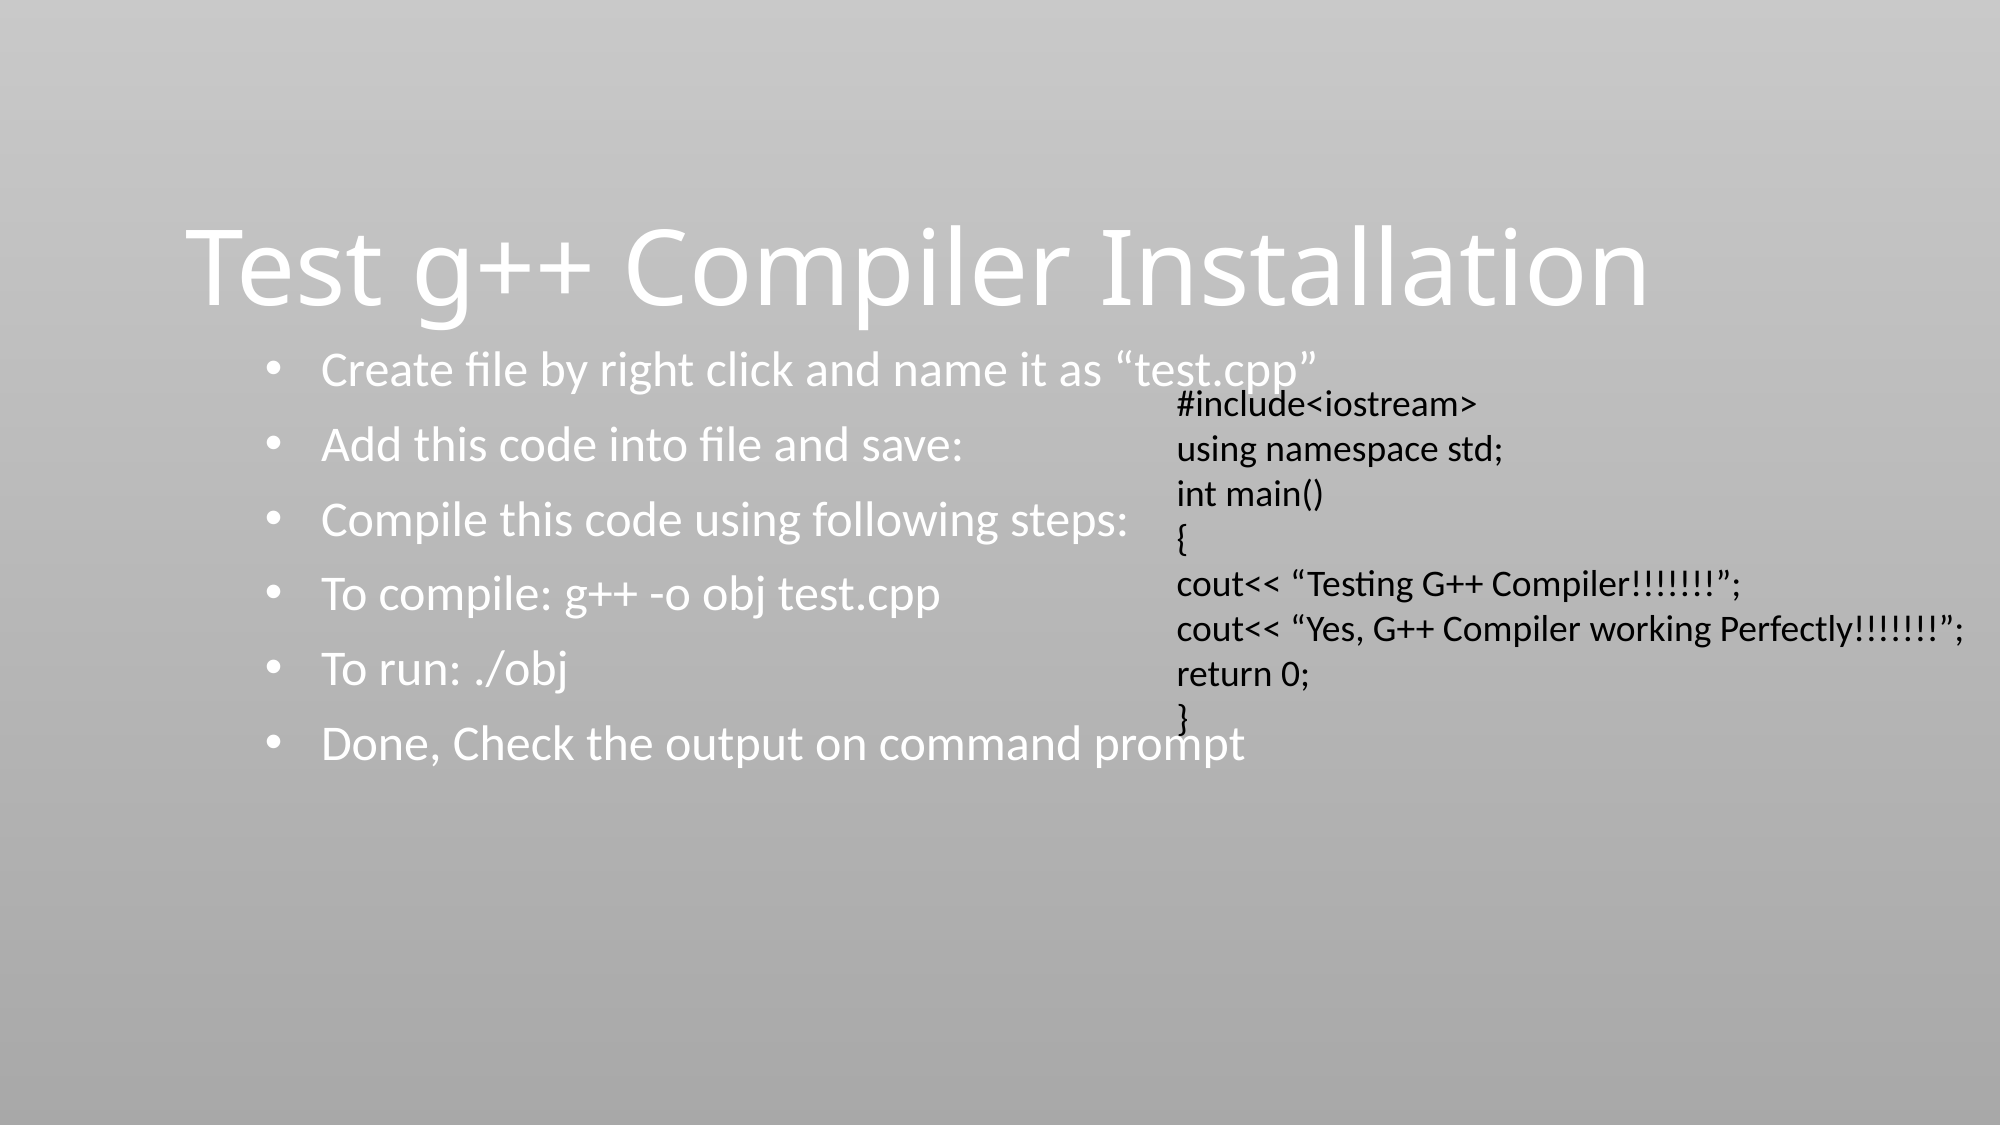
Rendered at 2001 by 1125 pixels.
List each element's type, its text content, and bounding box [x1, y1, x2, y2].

text_box Test g++ Compiler Installation [169, 103, 1670, 336]
text_box Create file by right click and name it as “test.cpp” Add this code into file and save: Compile this code using following steps: To compile: g++ -o obj test.cpp To run: ./obj Done, Check the output on command prompt [249, 335, 1750, 863]
text_box #include<iostream> using namespace std; int main() { cout<< “Testing G++ Compiler!!!!!!!”; cout<< “Yes, G++ Compiler working Perfectly!!!!!!!”; return 0; } [1161, 371, 2000, 836]
